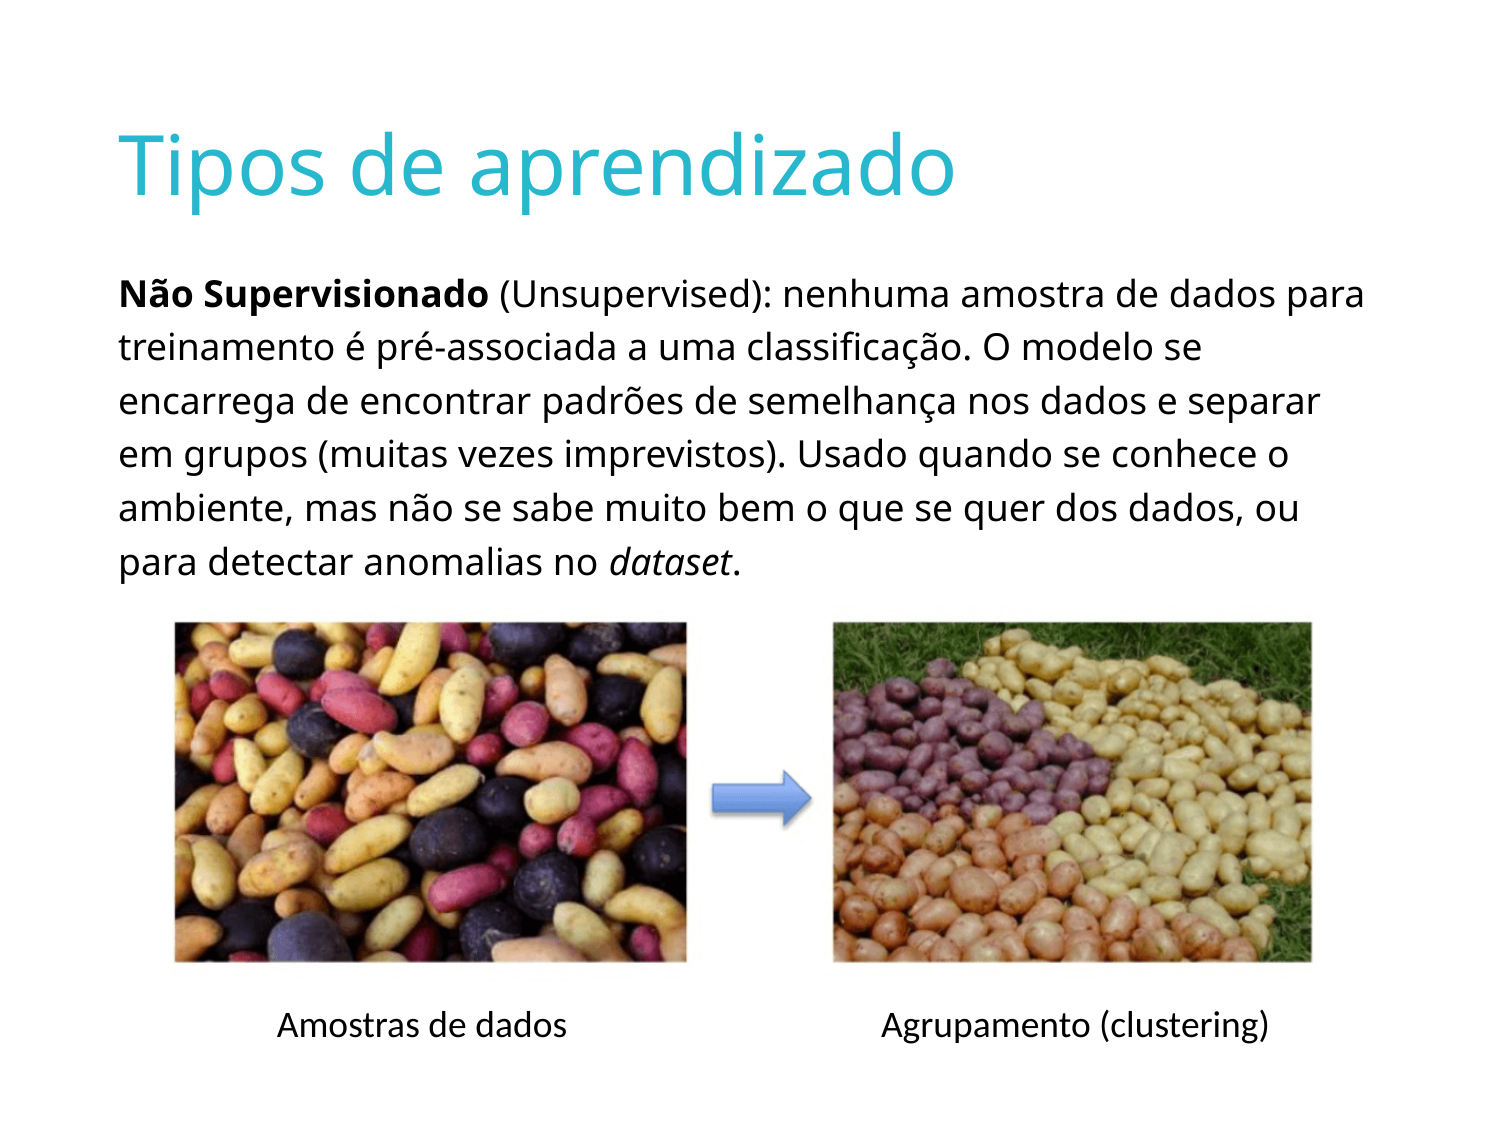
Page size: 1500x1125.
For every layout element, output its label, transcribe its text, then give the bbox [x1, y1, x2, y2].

title Tipos de aprendizado [103, 59, 1397, 253]
picture [136, 562, 1343, 1066]
list Não Supervisionado (Unsupervised): nenhuma amostra de dados para treinamento é pré-associada a uma classificação. O modelo se encarrega de encontrar padrões de semelhança nos dados e separar em grupos (muitas vezes imprevistos). Usado quando se conhece o ambiente, mas não se sabe muito bem o que se quer dos dados, ou para detectar anomalias no dataset. [103, 253, 1397, 596]
